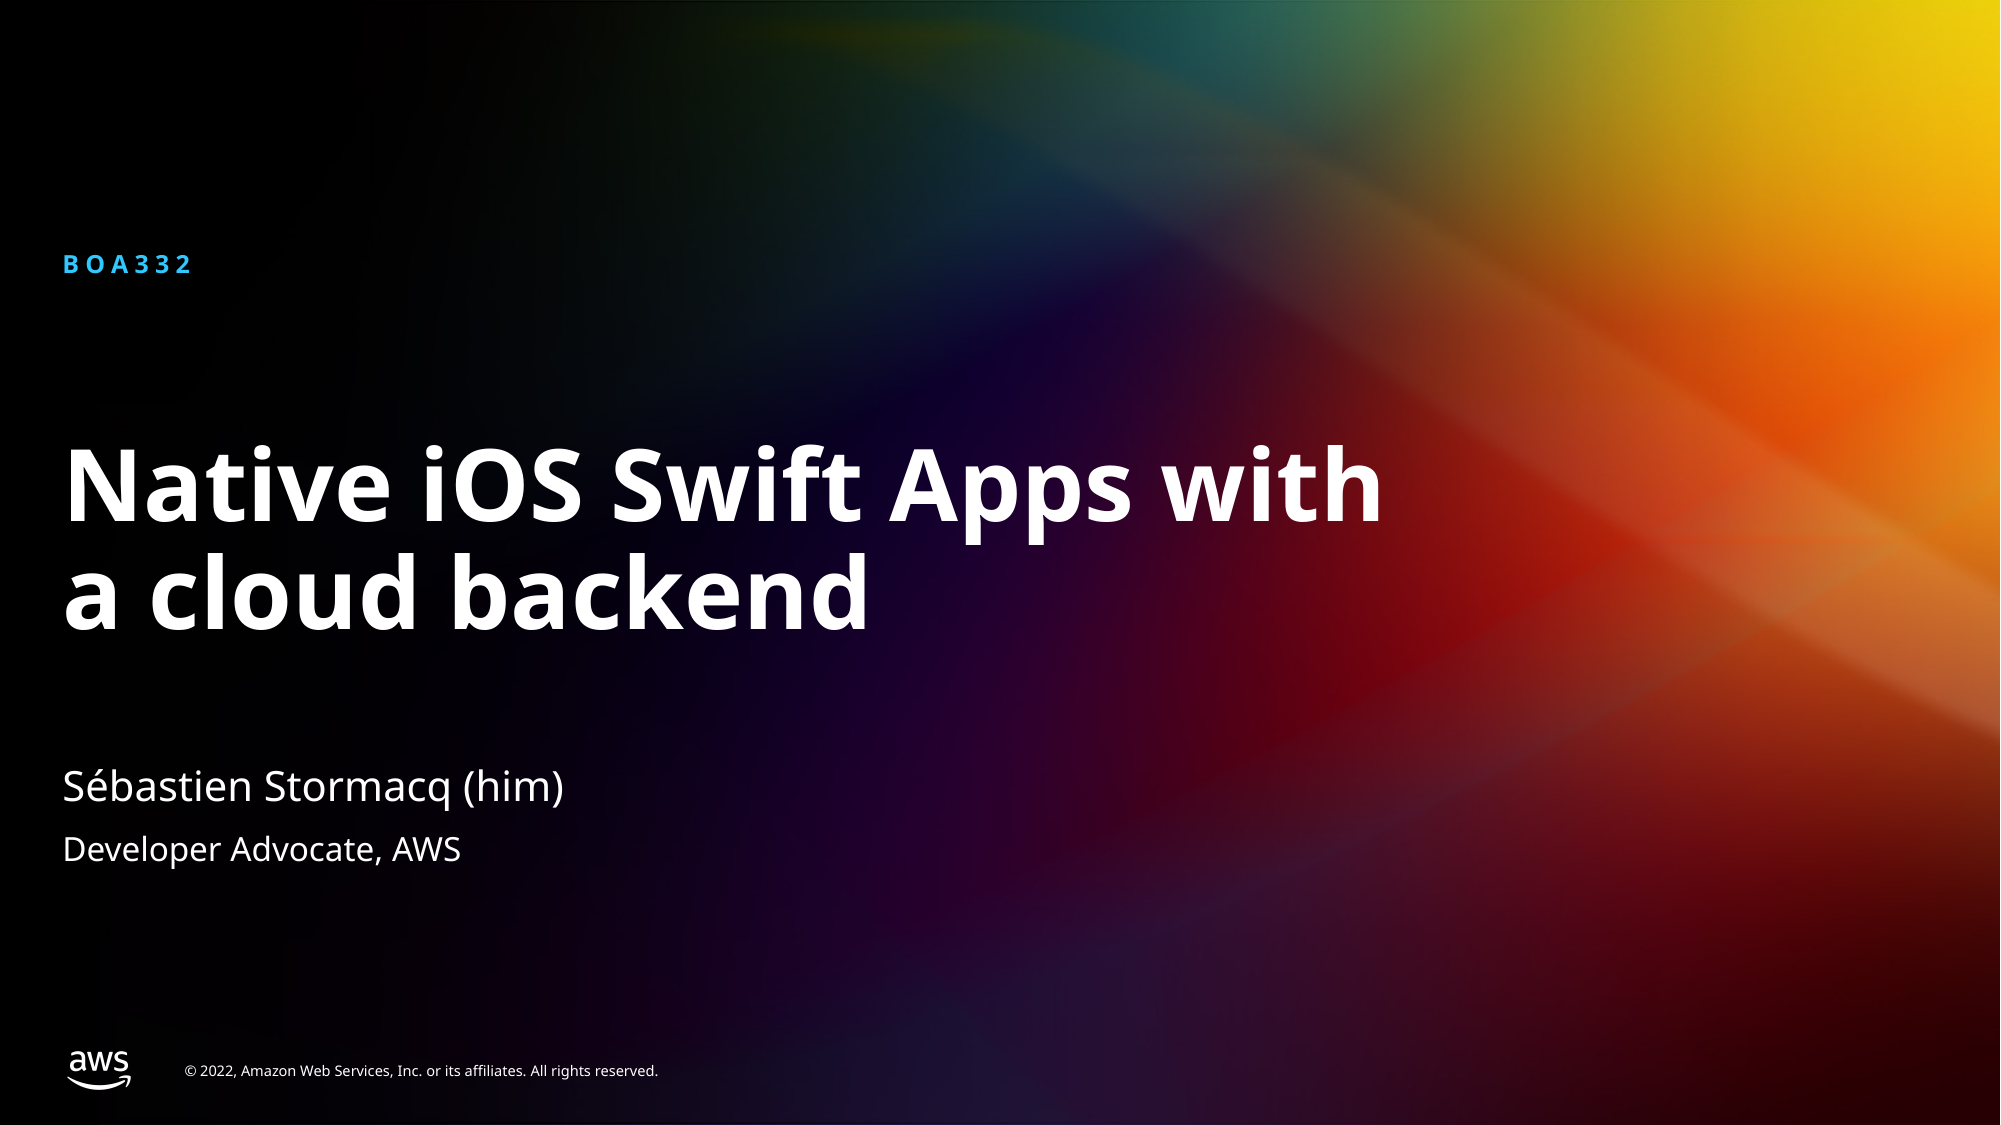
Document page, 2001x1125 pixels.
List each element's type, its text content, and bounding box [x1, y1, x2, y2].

title Native iOS Swift Apps with a cloud backend [62, 427, 1563, 662]
list Developer Advocate, AWS [62, 825, 1563, 877]
picture [0, 0, 2000, 1125]
list Sébastien Stormacq (him) [62, 758, 1563, 819]
list BOA332 [62, 244, 1563, 288]
